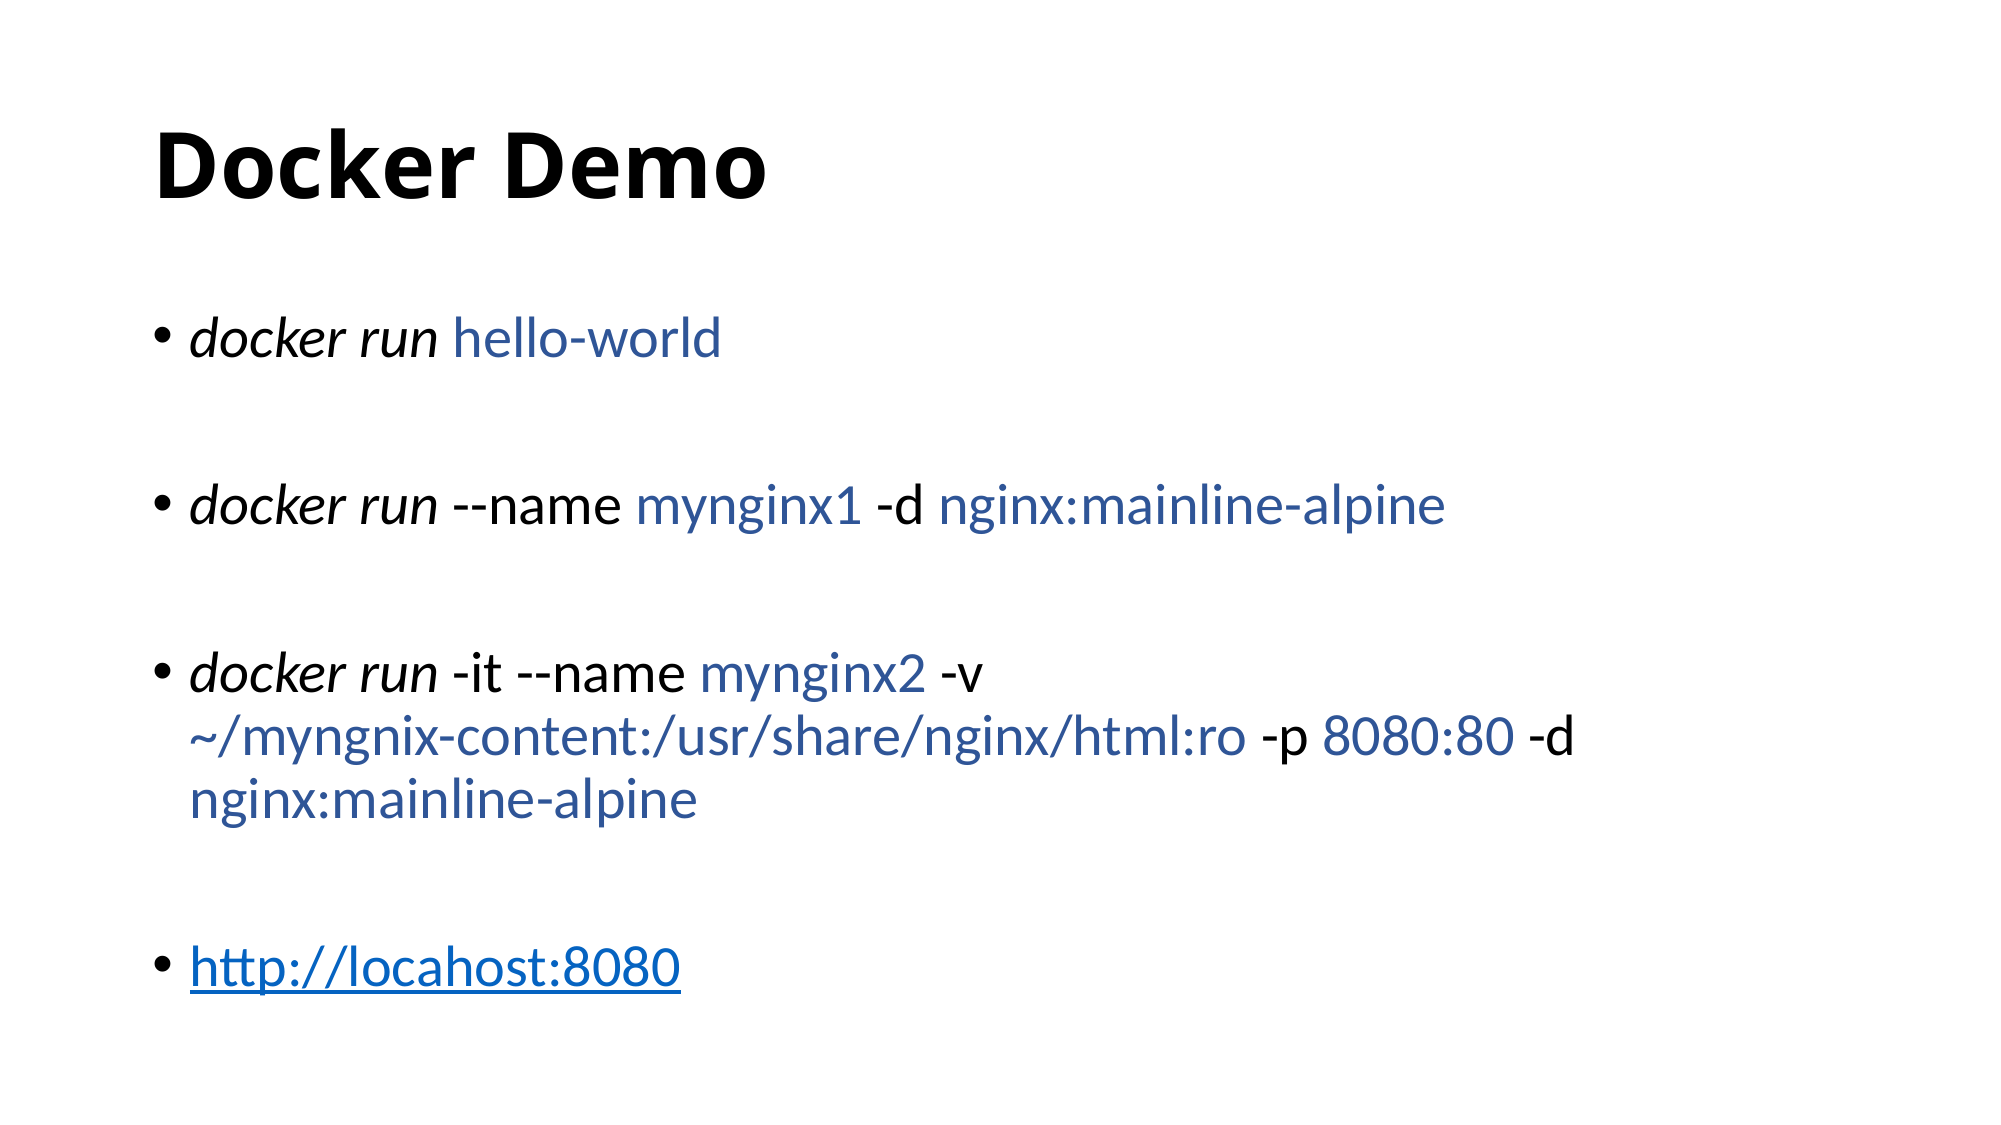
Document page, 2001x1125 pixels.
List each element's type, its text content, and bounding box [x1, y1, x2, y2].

title Docker Demo [137, 59, 1863, 278]
list docker run hello-world docker run --name mynginx1 -d nginx:mainline-alpine docker run -it --name mynginx2 -v ~/myngnix-content:/usr/share/nginx/html:ro -p 8080:80 -d nginx:mainline-alpine http://locahost:8080 [137, 299, 1863, 1014]
